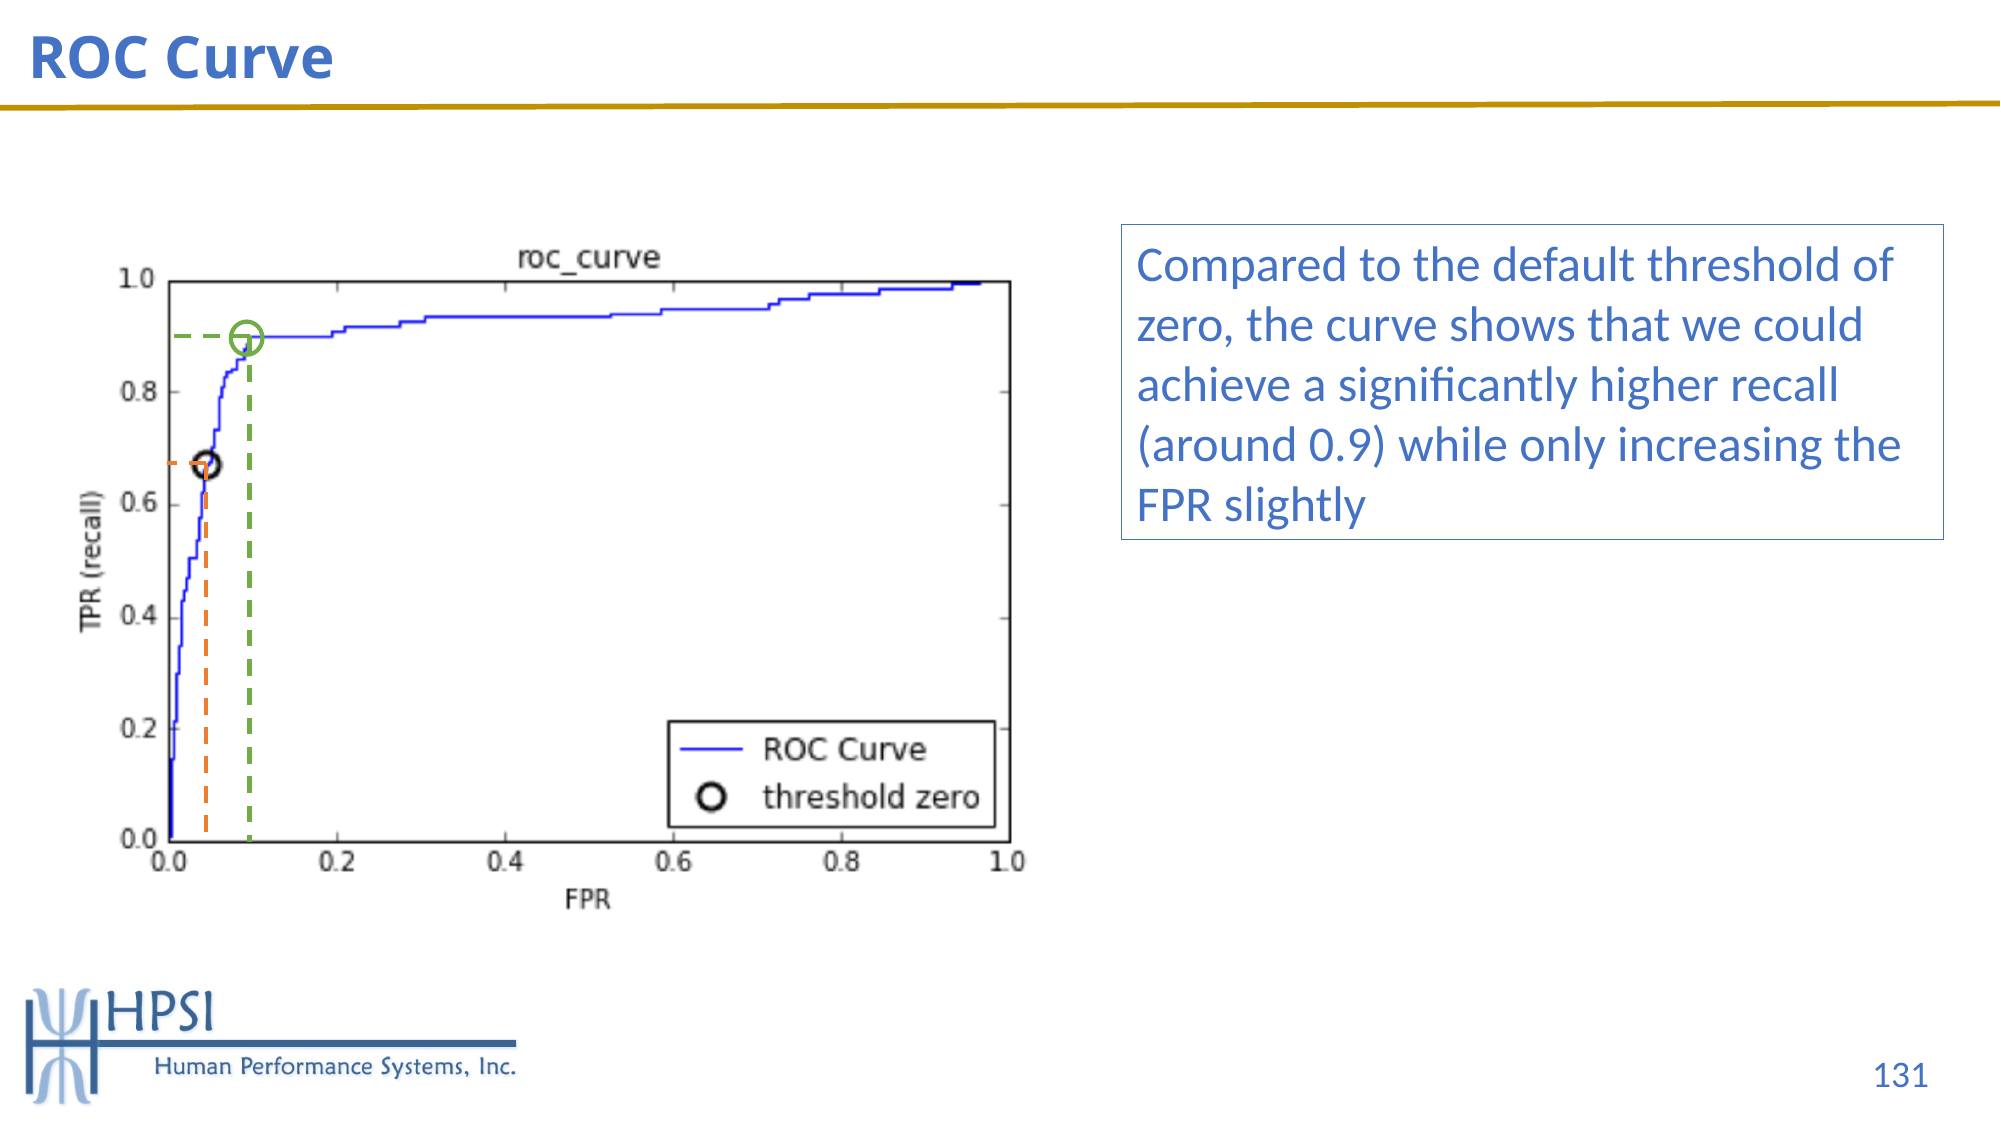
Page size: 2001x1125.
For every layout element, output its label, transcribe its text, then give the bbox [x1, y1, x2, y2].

text_box Compared to the default threshold of zero, the curve shows that we could achieve a significantly higher recall (around 0.9) while only increasing the FPR slightly [1121, 224, 1944, 540]
picture [21, 981, 524, 1108]
title ROC Curve [13, 0, 1739, 120]
slide_number 131 [1493, 1042, 1944, 1103]
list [13, 224, 1073, 939]
